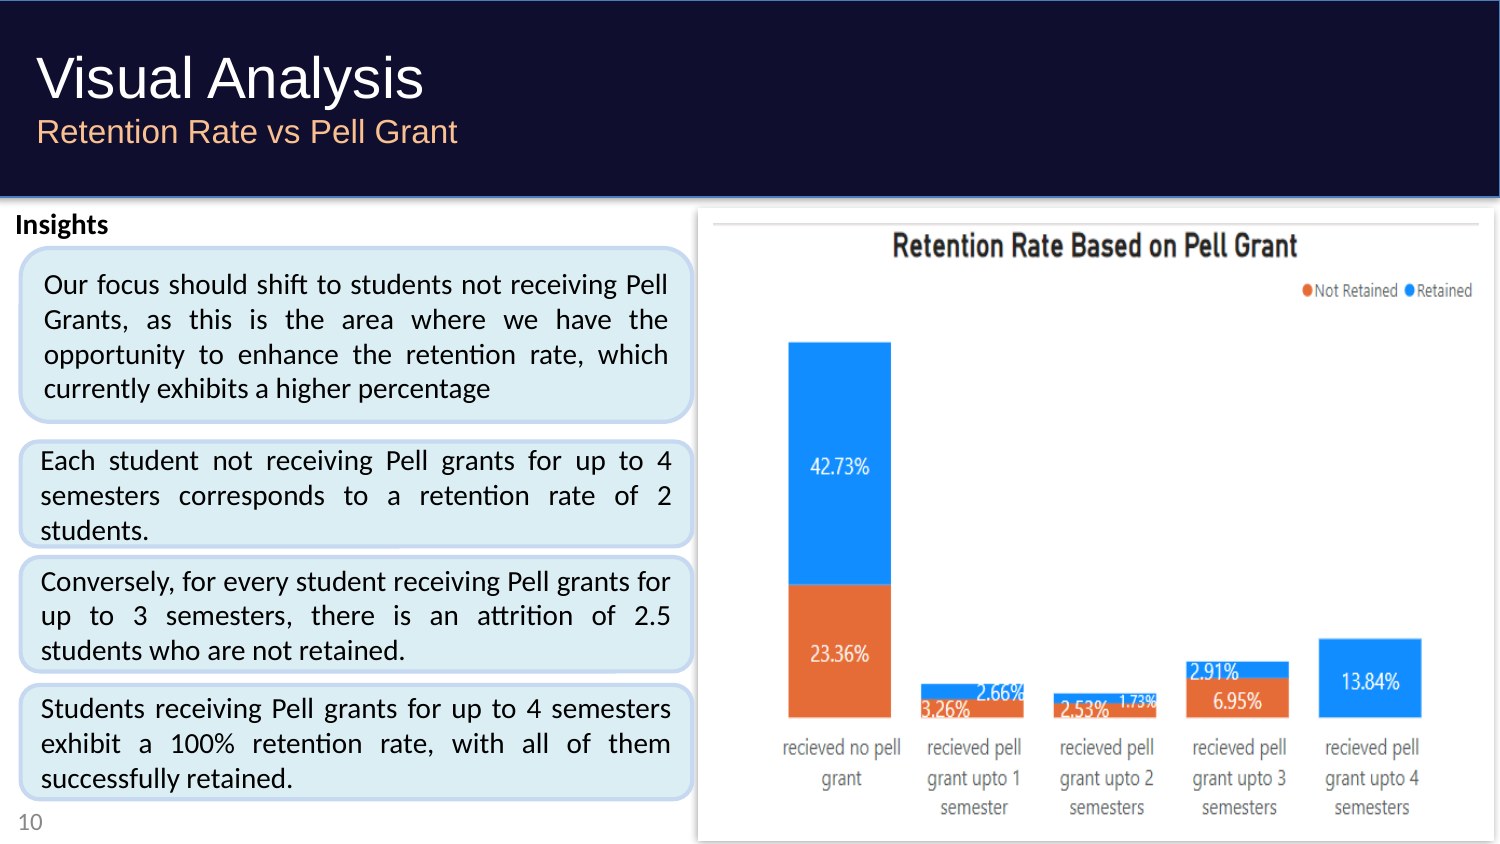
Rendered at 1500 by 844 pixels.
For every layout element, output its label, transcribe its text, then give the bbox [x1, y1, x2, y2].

text_box Conversely, for every student receiving Pell grants for up to 3 semesters, there is an attrition of 2.5 students who are not retained. [18, 554, 695, 674]
slide_number 10 [0, 797, 58, 843]
text_box Insights [0, 197, 683, 248]
text_box Students receiving Pell grants for up to 4 semesters exhibit a 100% retention rate, with all of them successfully retained. [18, 682, 695, 802]
picture [712, 222, 1480, 827]
text_box Each student not receiving Pell grants for up to 4 semesters corresponds to a retention rate of 2 students. [18, 439, 695, 549]
text_box Our focus should shift to students not receiving Pell Grants, as this is the area where we have the opportunity to enhance the retention rate, which currently exhibits a higher percentage [18, 245, 695, 424]
title Visual Analysis Retention Rate vs Pell Grant [21, 17, 1372, 173]
